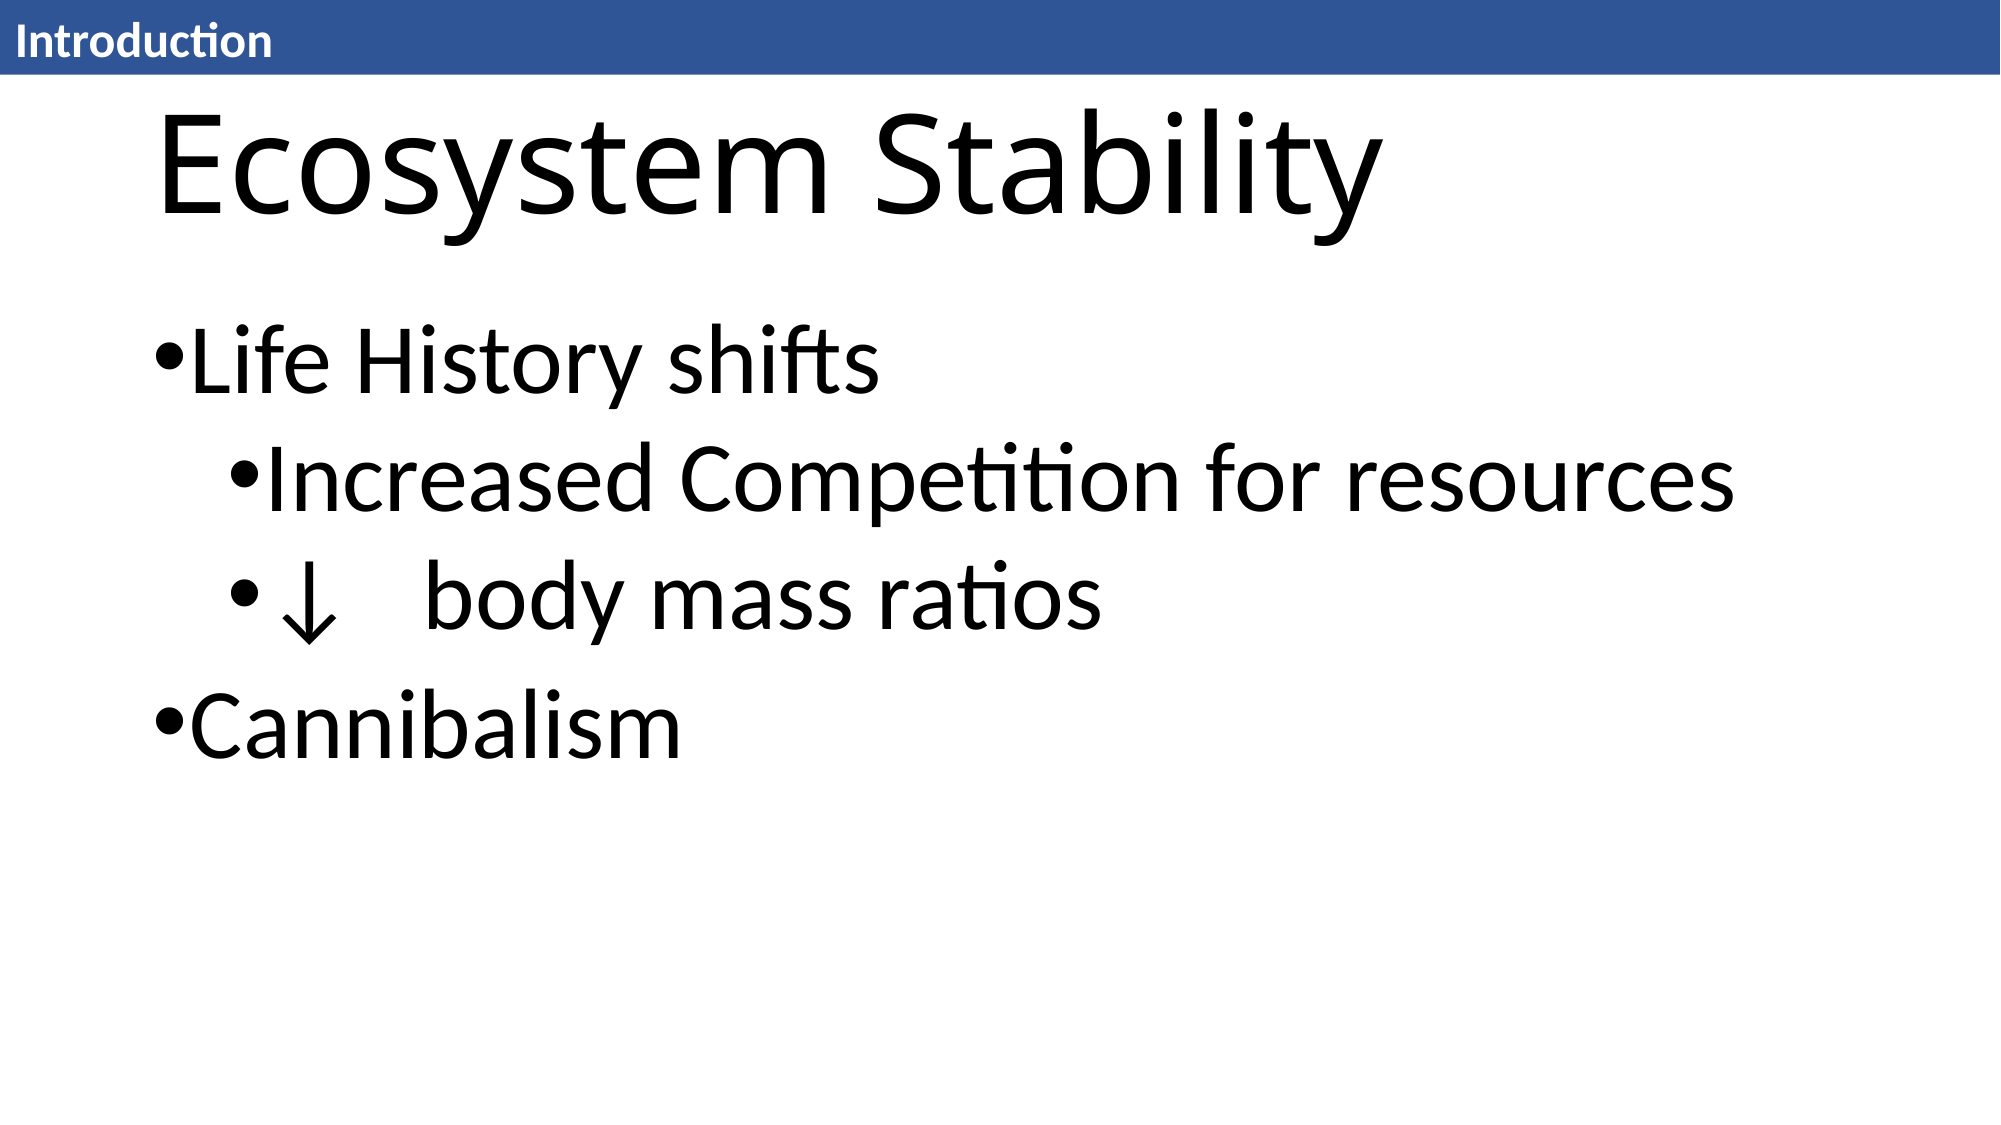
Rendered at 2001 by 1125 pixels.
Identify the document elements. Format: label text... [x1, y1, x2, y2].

text_box Introduction [0, 0, 2000, 75]
title Ecosystem Stability [137, 75, 1863, 278]
